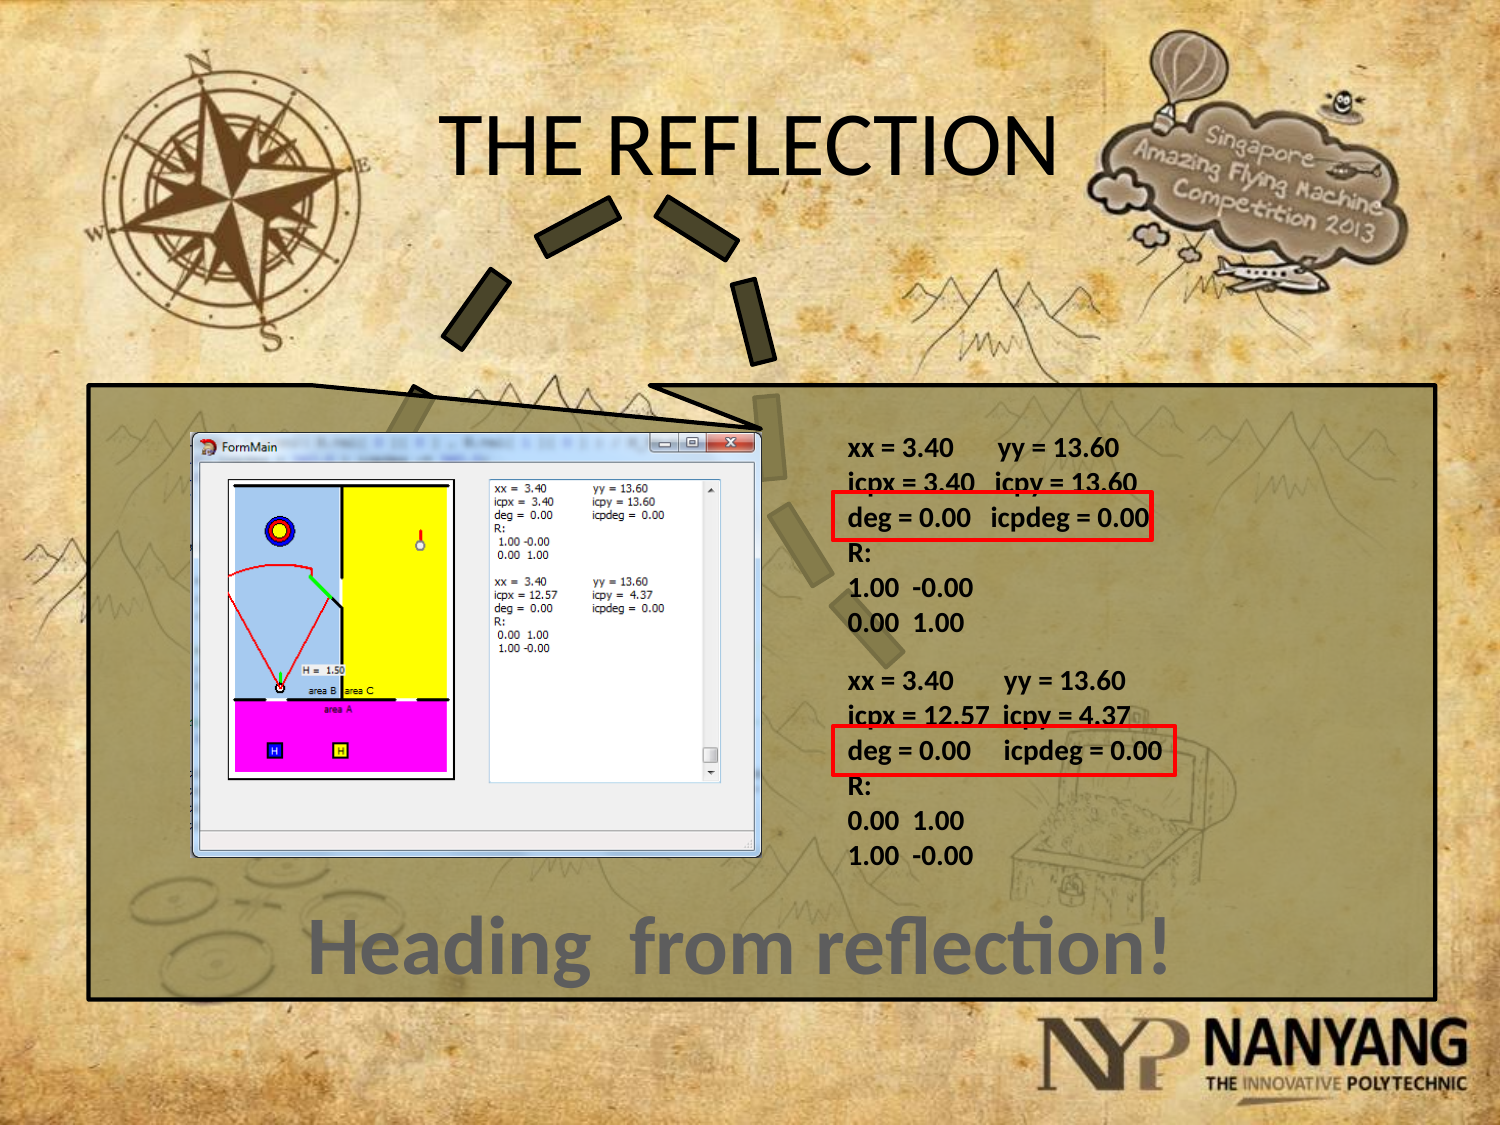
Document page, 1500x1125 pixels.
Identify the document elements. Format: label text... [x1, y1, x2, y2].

text_box xx = 3.40 yy = 13.60 icpx = 3.40 icpy = 13.60 deg = 0.00 icpdeg = 0.00 R: 1.00 -0.00 0.00 1.00 [884, 420, 1282, 646]
picture [0, 0, 1500, 1125]
text_box [884, 724, 1177, 777]
text_box xx = 3.40 yy = 13.60 icpx = 12.57 icpy = 4.37 deg = 0.00 icpdeg = 0.00 R: 0.00 1.00 1.00 -0.00 [832, 654, 1282, 879]
text_box [86, 383, 1438, 1002]
text_box [884, 490, 1154, 542]
title THE REFLECTION [75, 45, 1425, 233]
text_box Heading from reflection! [292, 883, 1208, 999]
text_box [260, 215, 880, 801]
